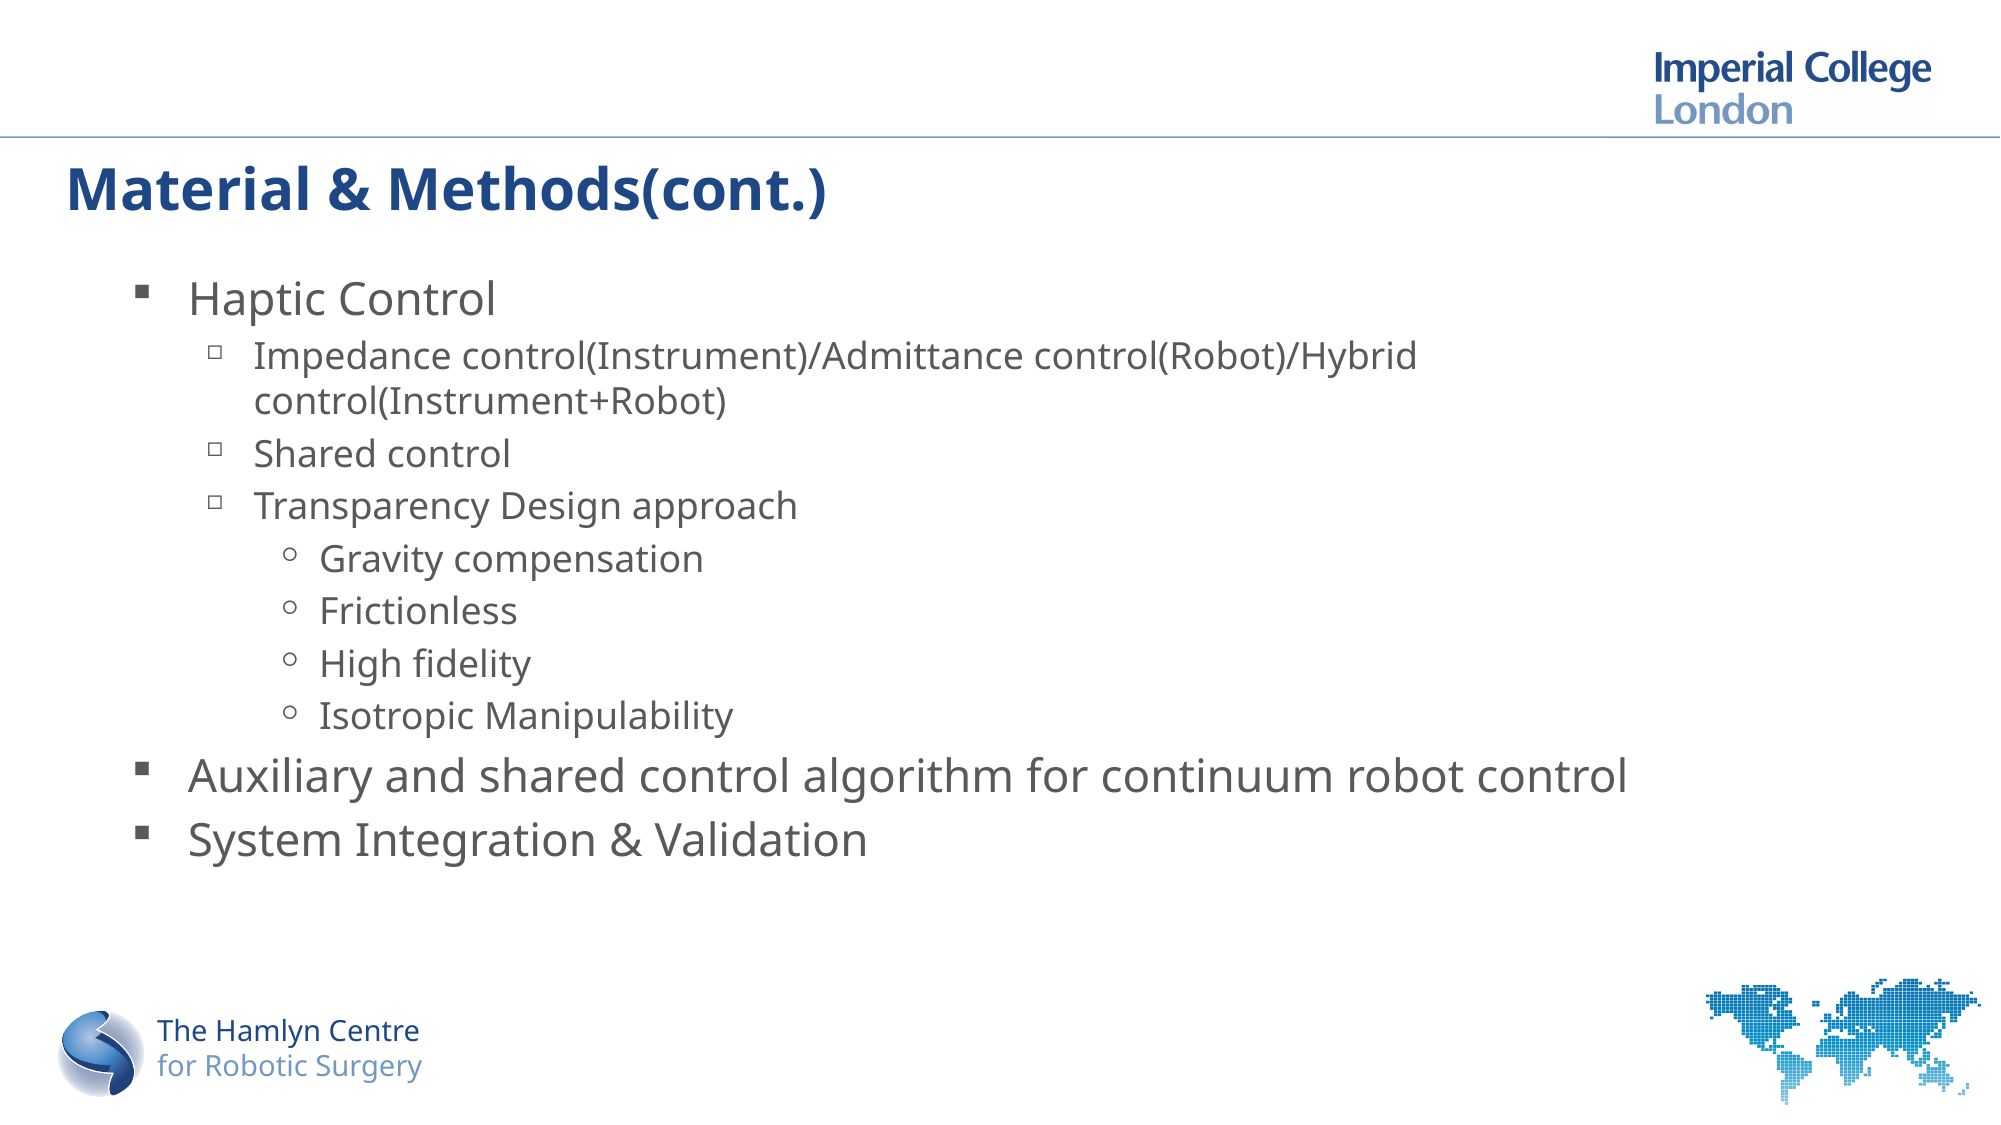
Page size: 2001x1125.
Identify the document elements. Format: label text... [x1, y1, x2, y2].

picture [50, 1005, 162, 1100]
picture [1653, 50, 1934, 126]
picture [1685, 964, 1999, 1107]
title Material & Methods(cont.) [49, 137, 1851, 238]
list Haptic Control Impedance control(Instrument)/Admittance control(Robot)/Hybrid control(Instrument+Robot) Shared control Transparency Design approach Gravity compensation Frictionless High fidelity Isotropic Manipulability Auxiliary and shared control algorithm for continuum robot control System Integration & Validation [116, 262, 1851, 976]
